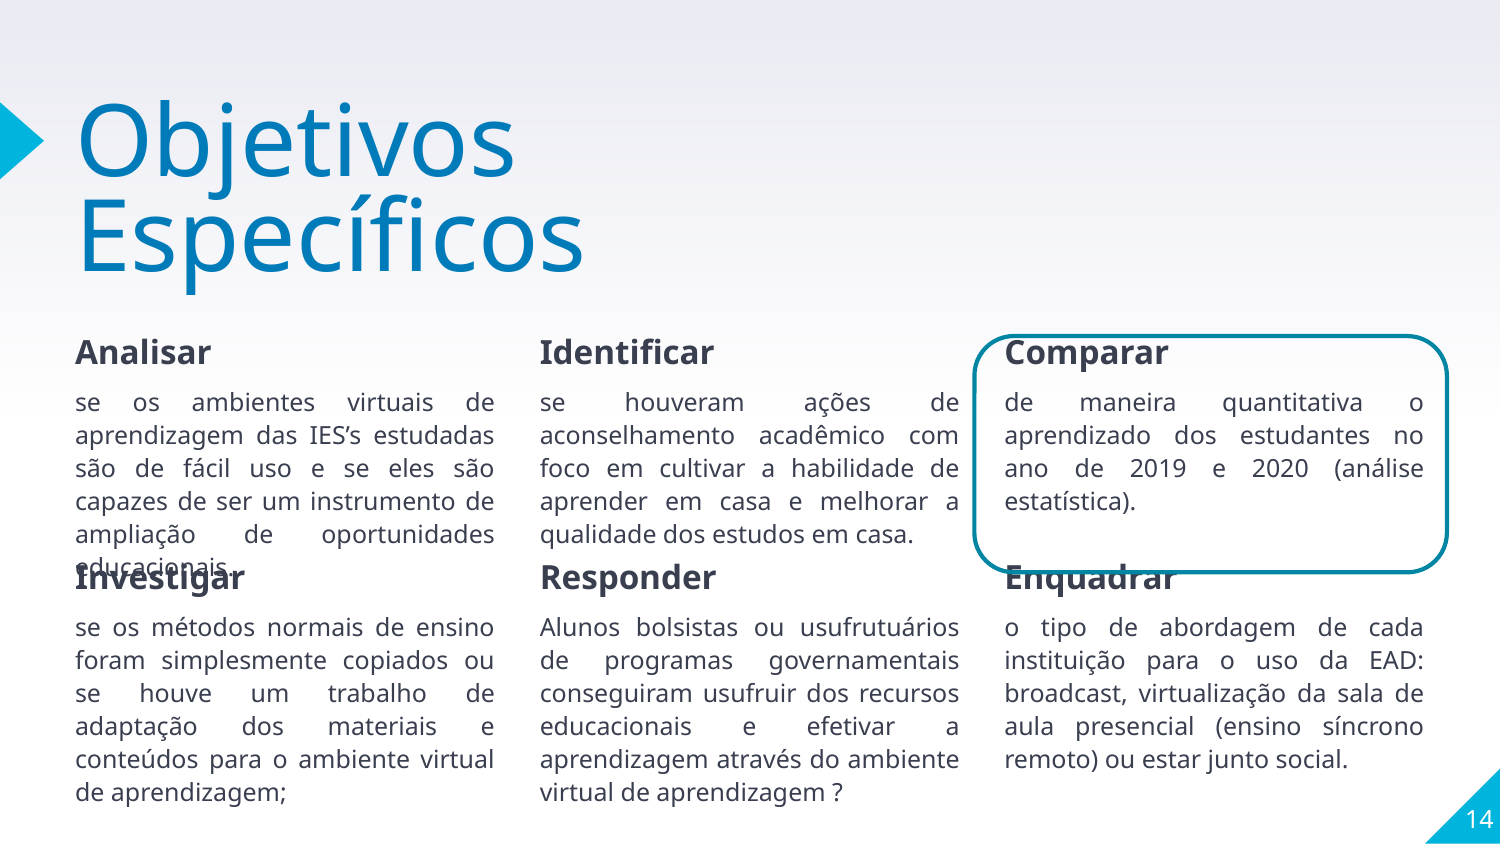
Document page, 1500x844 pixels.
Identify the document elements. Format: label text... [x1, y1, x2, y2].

list Identificar se houveram ações de aconselhamento acadêmico com foco em cultivar a habilidade de aprender em casa e melhorar a qualidade dos estudos em casa. [539, 327, 961, 549]
slide_number 14 [1418, 760, 1494, 838]
list Enquadrar o tipo de abordagem de cada instituição para o uso da EAD: broadcast, virtualização da sala de aula presencial (ensino síncrono remoto) ou estar junto social. [1004, 571, 1425, 774]
text_box [972, 333, 1450, 575]
list Investigar se os métodos normais de ensino foram simplesmente copiados ou se houve um trabalho de adaptação dos materiais e conteúdos para o ambiente virtual de aprendizagem; [75, 552, 496, 774]
list Analisar se os ambientes virtuais de aprendizagem das IES’s estudadas são de fácil uso e se eles são capazes de ser um instrumento de ampliação de oportunidades educacionais. [75, 327, 496, 549]
title Objetivos Específicos [75, 99, 1001, 277]
list Comparar de maneira quantitativa o aprendizado dos estudantes no ano de 2019 e 2020 (análise estatística). [1004, 327, 1425, 337]
list Responder Alunos bolsistas ou usufrutuários de programas governamentais conseguiram usufruir dos recursos educacionais e efetivar a aprendizagem através do ambiente virtual de aprendizagem ? [539, 552, 961, 774]
